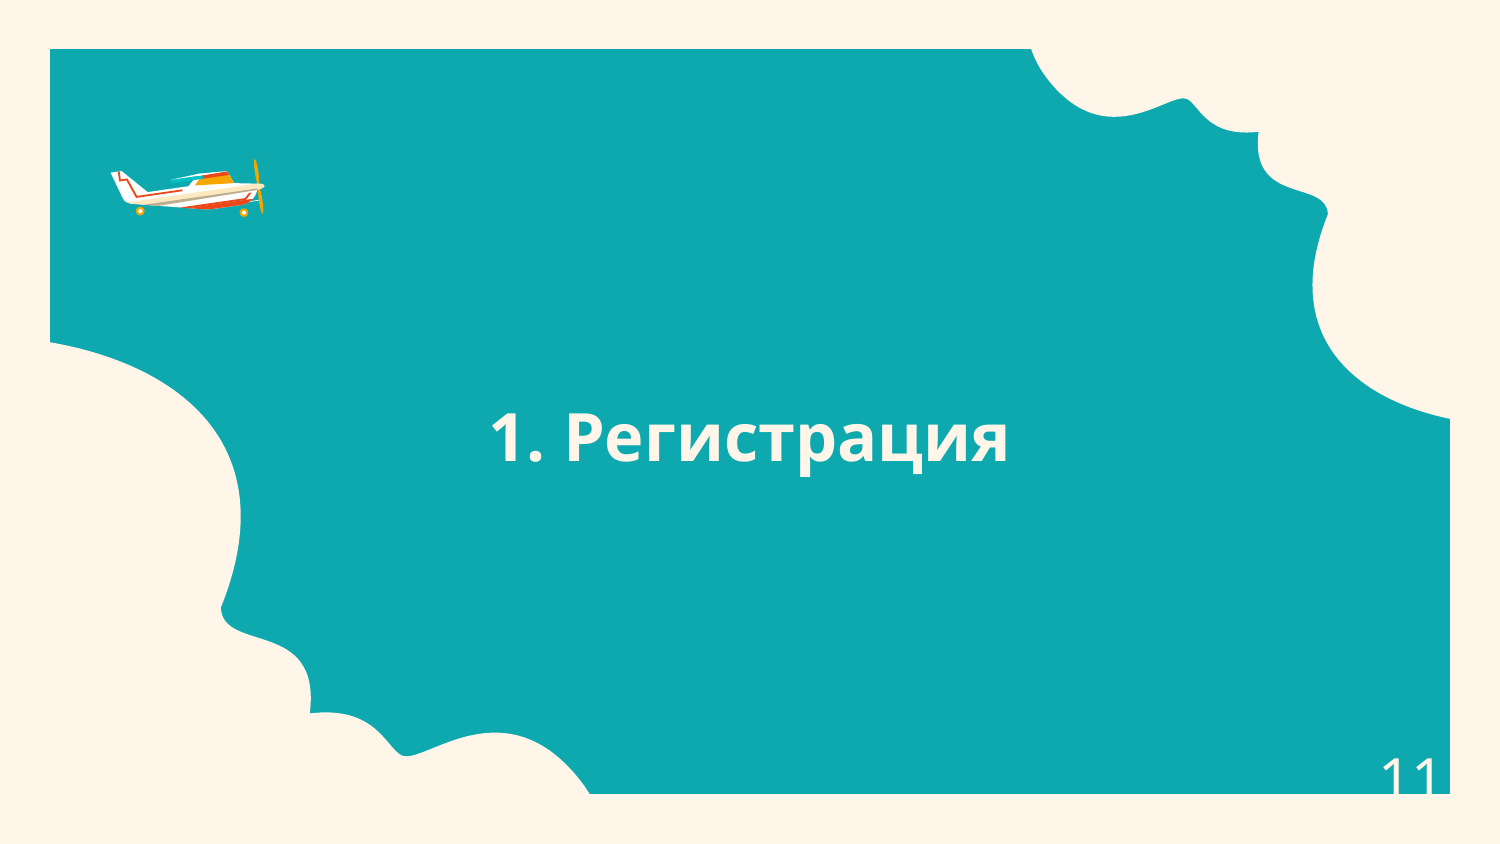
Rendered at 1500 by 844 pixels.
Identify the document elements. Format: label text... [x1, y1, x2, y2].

title 1. Регистрация [337, 379, 1164, 464]
text_box 11 [1340, 717, 1483, 789]
